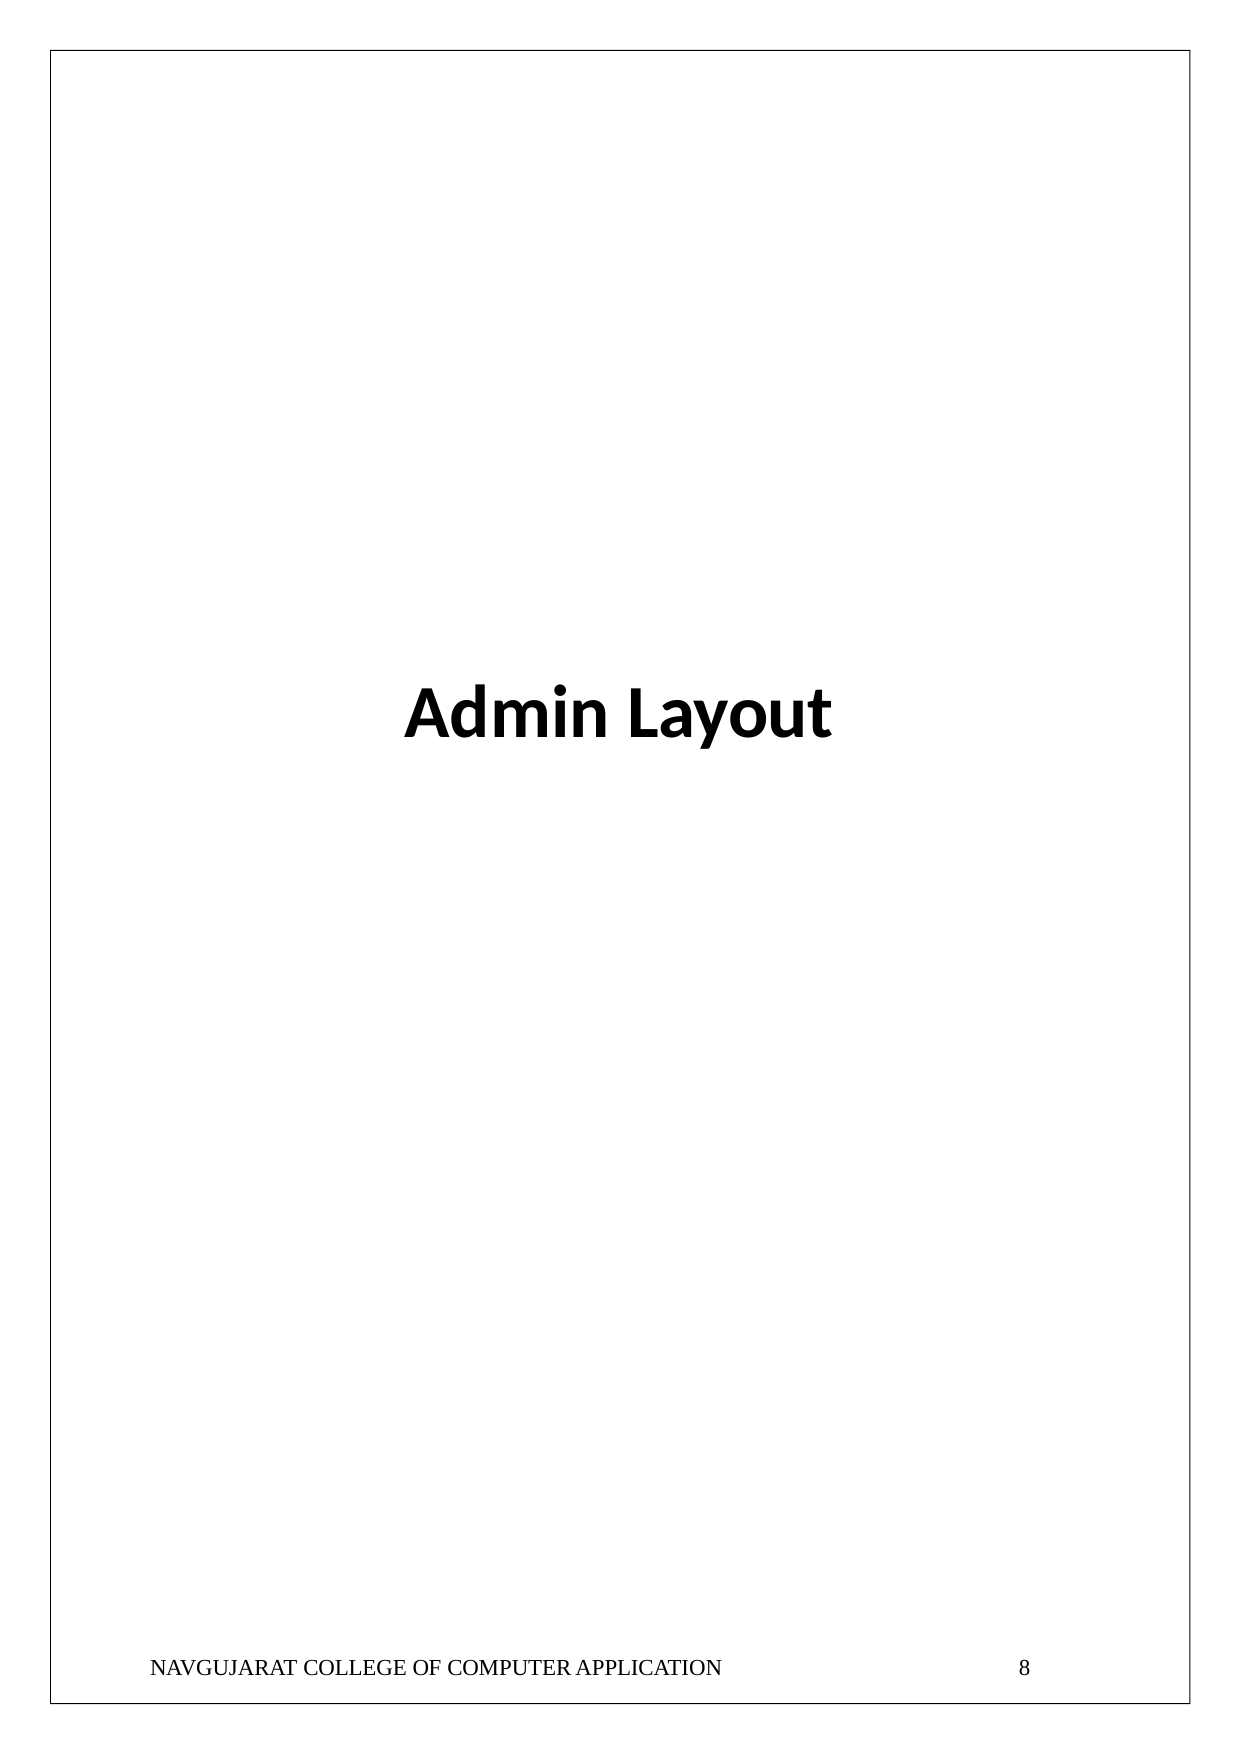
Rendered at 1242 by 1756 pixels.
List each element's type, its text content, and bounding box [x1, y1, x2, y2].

footer NAVGUJARAT COLLEGE OF COMPUTER APPLICATION [147, 1652, 738, 1756]
slide_number 8 [1012, 1652, 1048, 1756]
title Admin Layout [402, 660, 838, 956]
